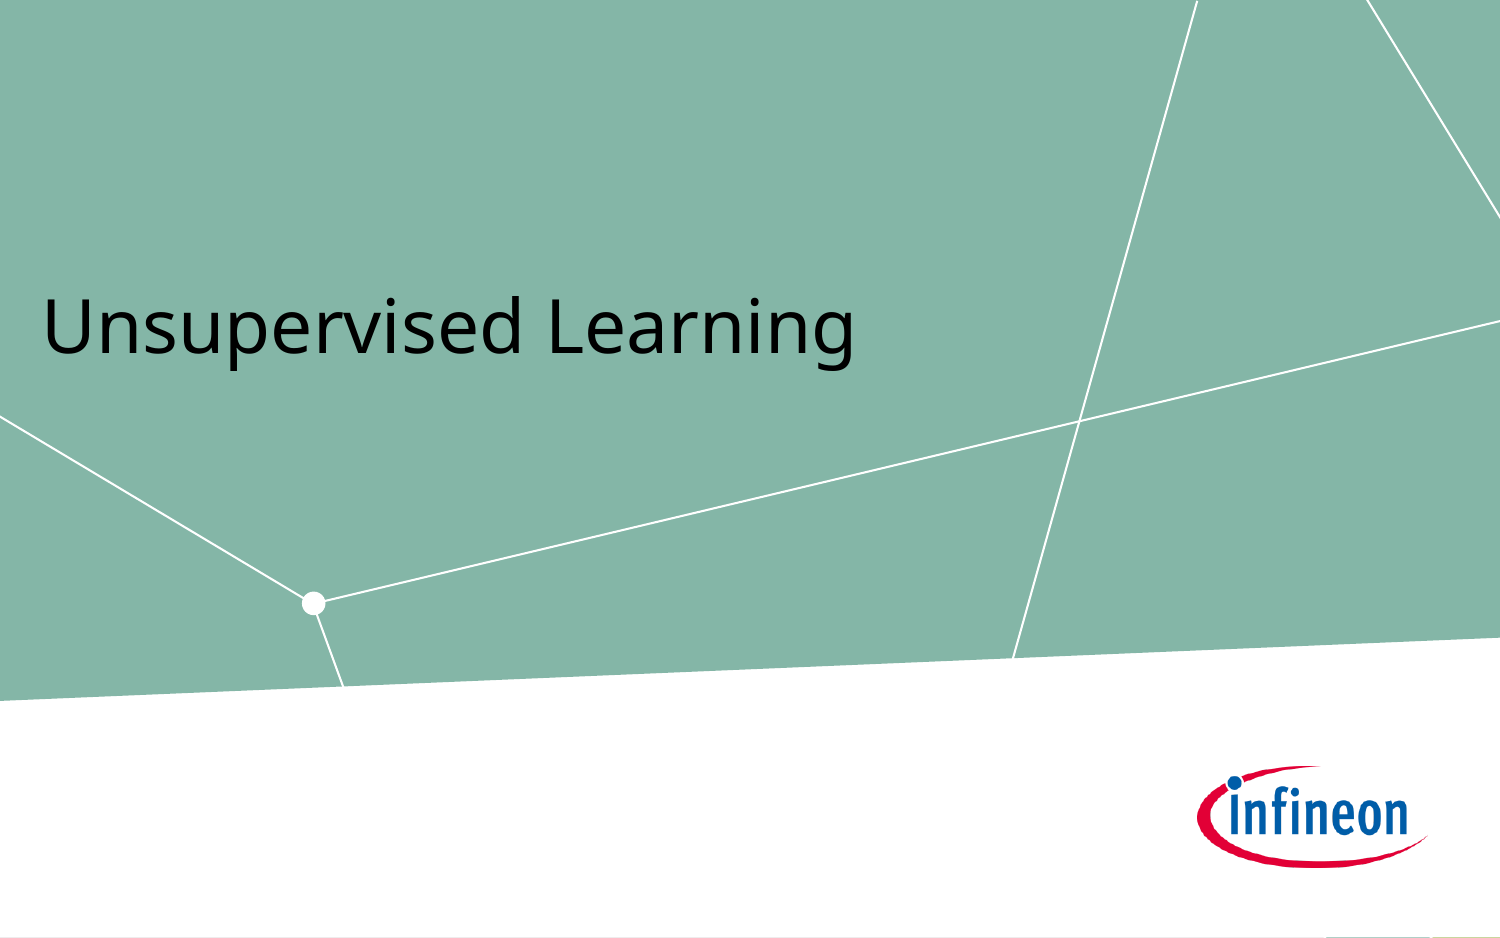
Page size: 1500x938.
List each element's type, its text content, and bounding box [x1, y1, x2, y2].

picture [1197, 766, 1428, 868]
title Unsupervised Learning [41, 173, 1105, 371]
